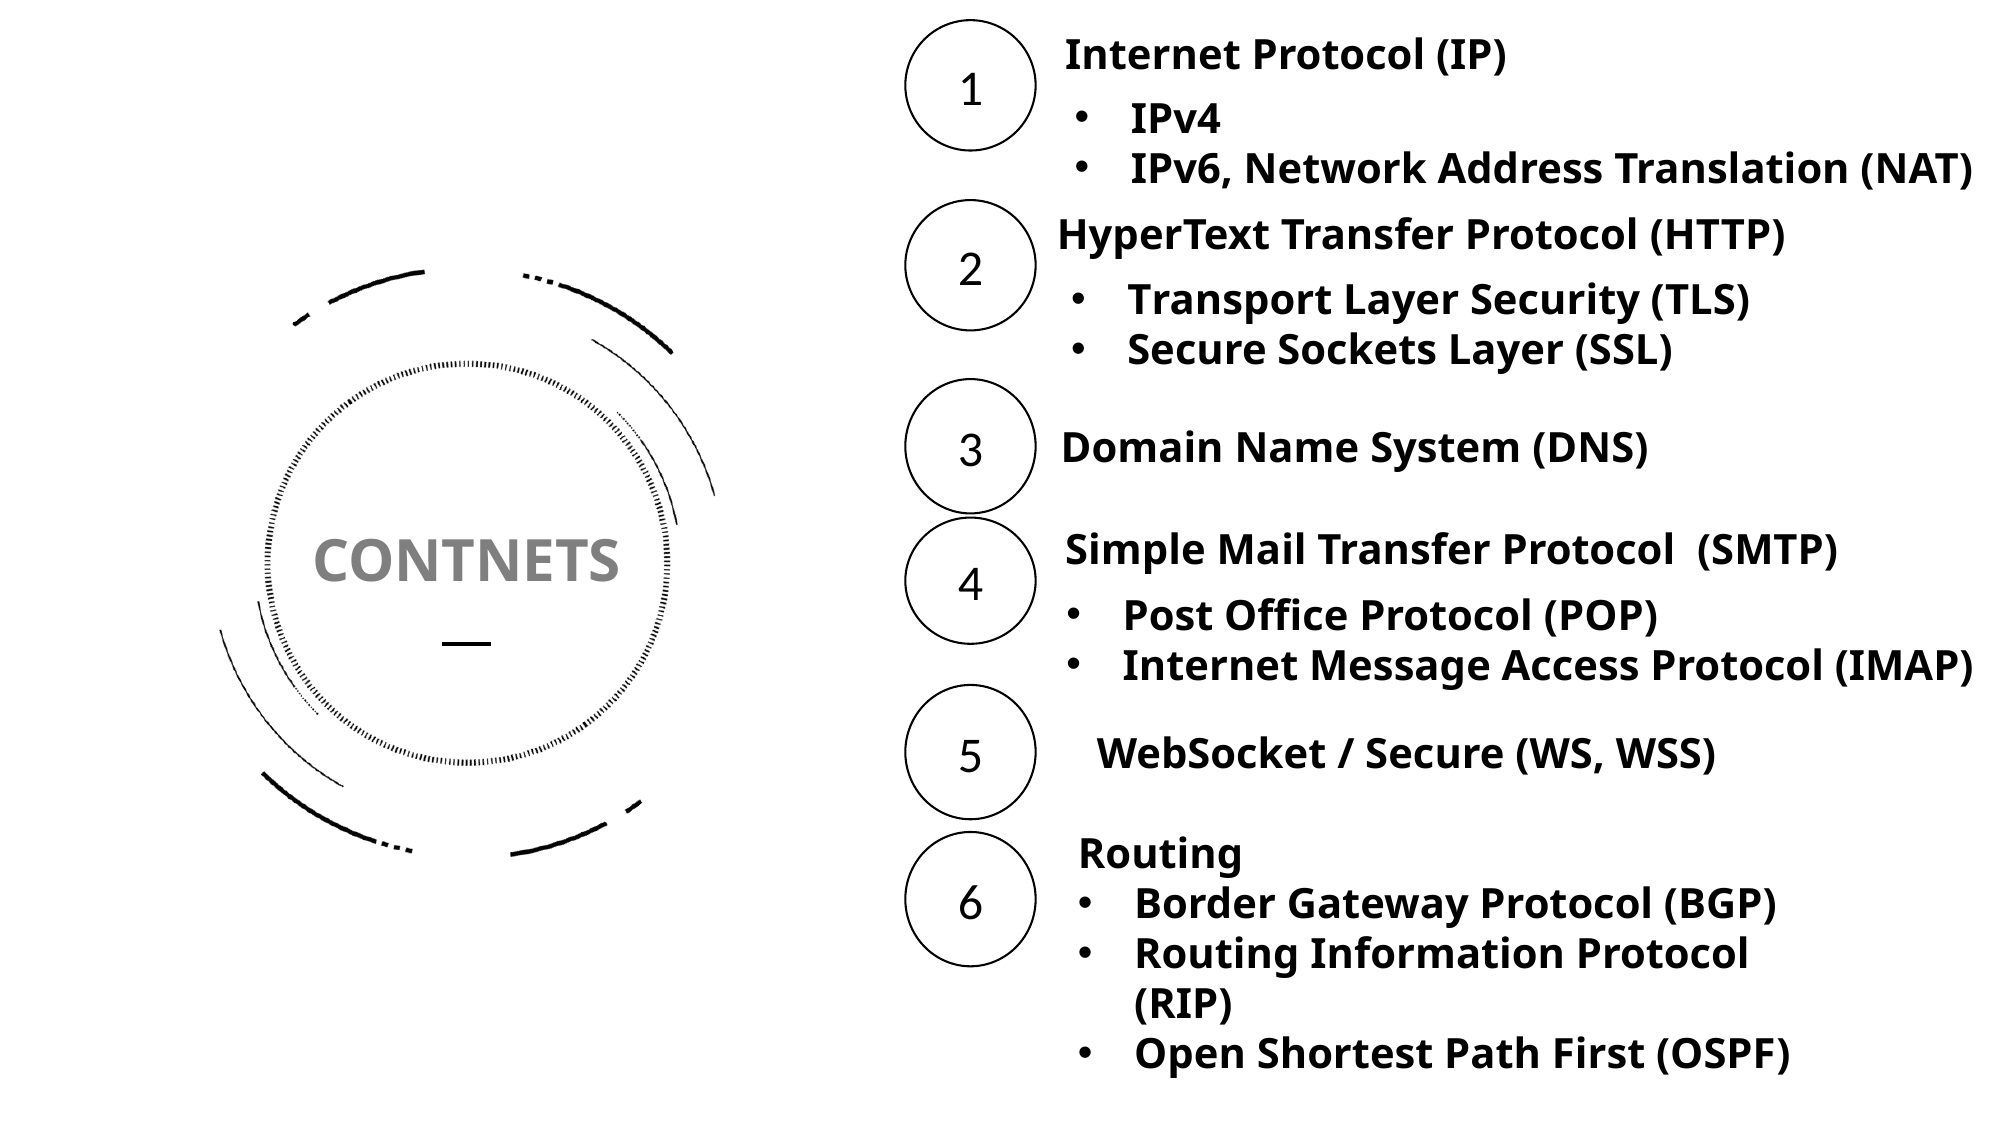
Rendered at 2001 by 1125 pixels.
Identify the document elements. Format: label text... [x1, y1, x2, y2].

text_box 4 [904, 516, 1037, 645]
text_box 5 [904, 683, 1037, 821]
text_box Transport Layer Security (TLS) Secure Sockets Layer (SSL) [1056, 265, 1777, 381]
text_box 6 [904, 830, 1037, 968]
text_box Internet Protocol (IP) [1050, 20, 1642, 85]
text_box HyperText Transfer Protocol (HTTP) [1042, 200, 1812, 265]
text_box 1 [904, 19, 1037, 152]
text_box Domain Name System (DNS) [1045, 413, 1664, 479]
text_box WebSocket / Secure (WS, WSS) [1082, 719, 1732, 785]
picture [58, 153, 877, 973]
text_box Simple Mail Transfer Protocol (SMTP) [1050, 515, 2000, 581]
text_box 2 [904, 199, 1037, 332]
text_box Post Office Protocol (POP) Internet Message Access Protocol (IMAP) [1051, 581, 1990, 696]
text_box 3 [904, 378, 1037, 515]
text_box IPv4 IPv6, Network Address Translation (NAT) [1059, 84, 1989, 199]
text_box CONTNETS [240, 515, 693, 601]
text_box Routing Border Gateway Protocol (BGP) Routing Information Protocol (RIP) Open Shortest Path First (OSPF) [1063, 819, 1865, 1085]
